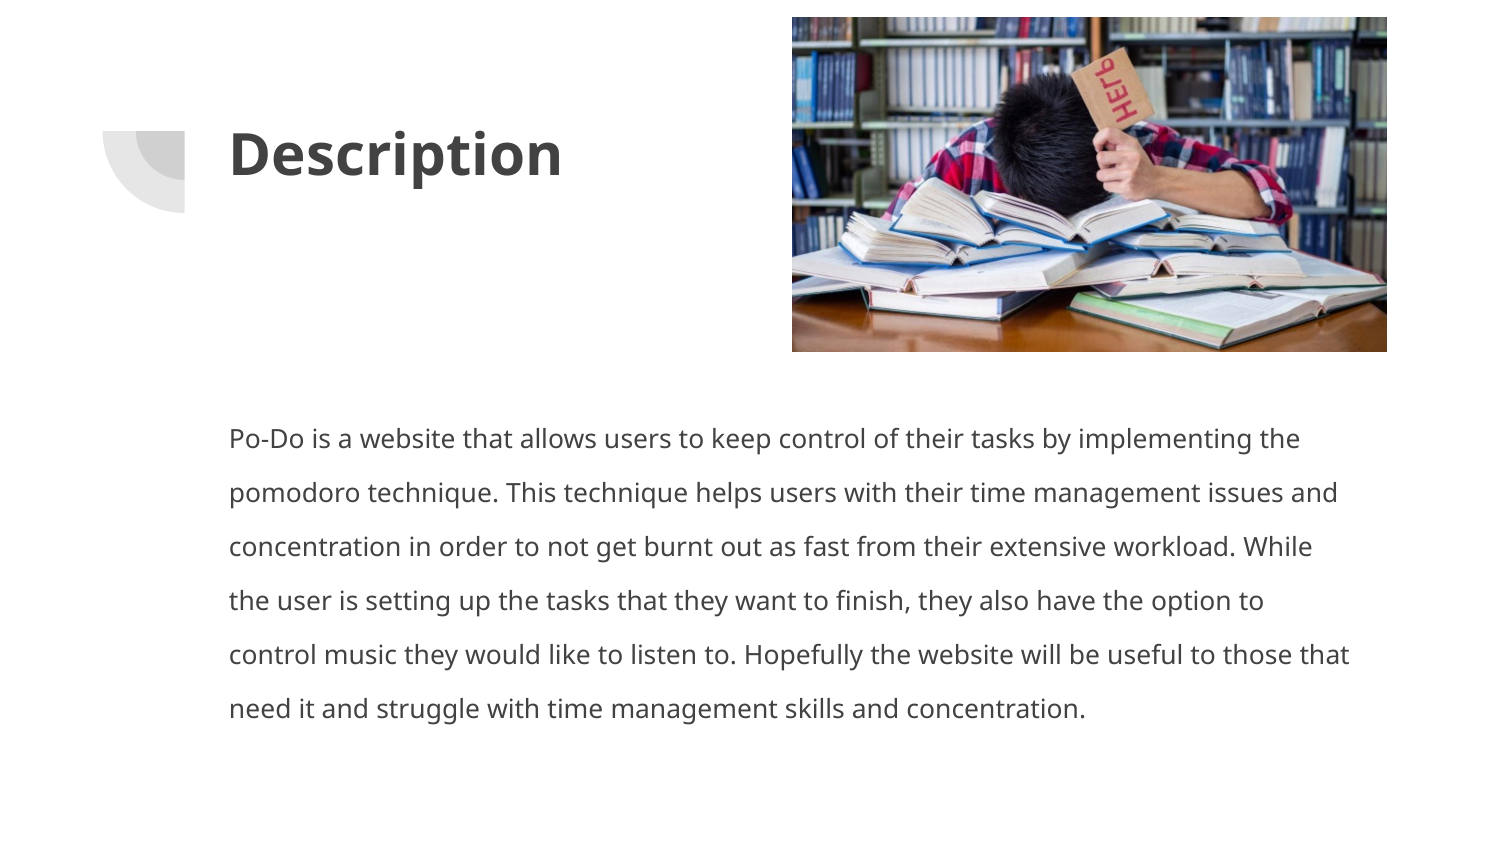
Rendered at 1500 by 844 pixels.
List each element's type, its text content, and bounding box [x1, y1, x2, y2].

list Po-Do is a website that allows users to keep control of their tasks by implementing the pomodoro technique. This technique helps users with their time management issues and concentration in order to not get burnt out as fast from their extensive workload. While the user is setting up the tasks that they want to finish, they also have the option to control music they would like to listen to. Hopefully the website will be useful to those that need it and struggle with time management skills and concentration. [213, 326, 1368, 744]
picture [792, 17, 1388, 352]
title Description [213, 98, 787, 263]
